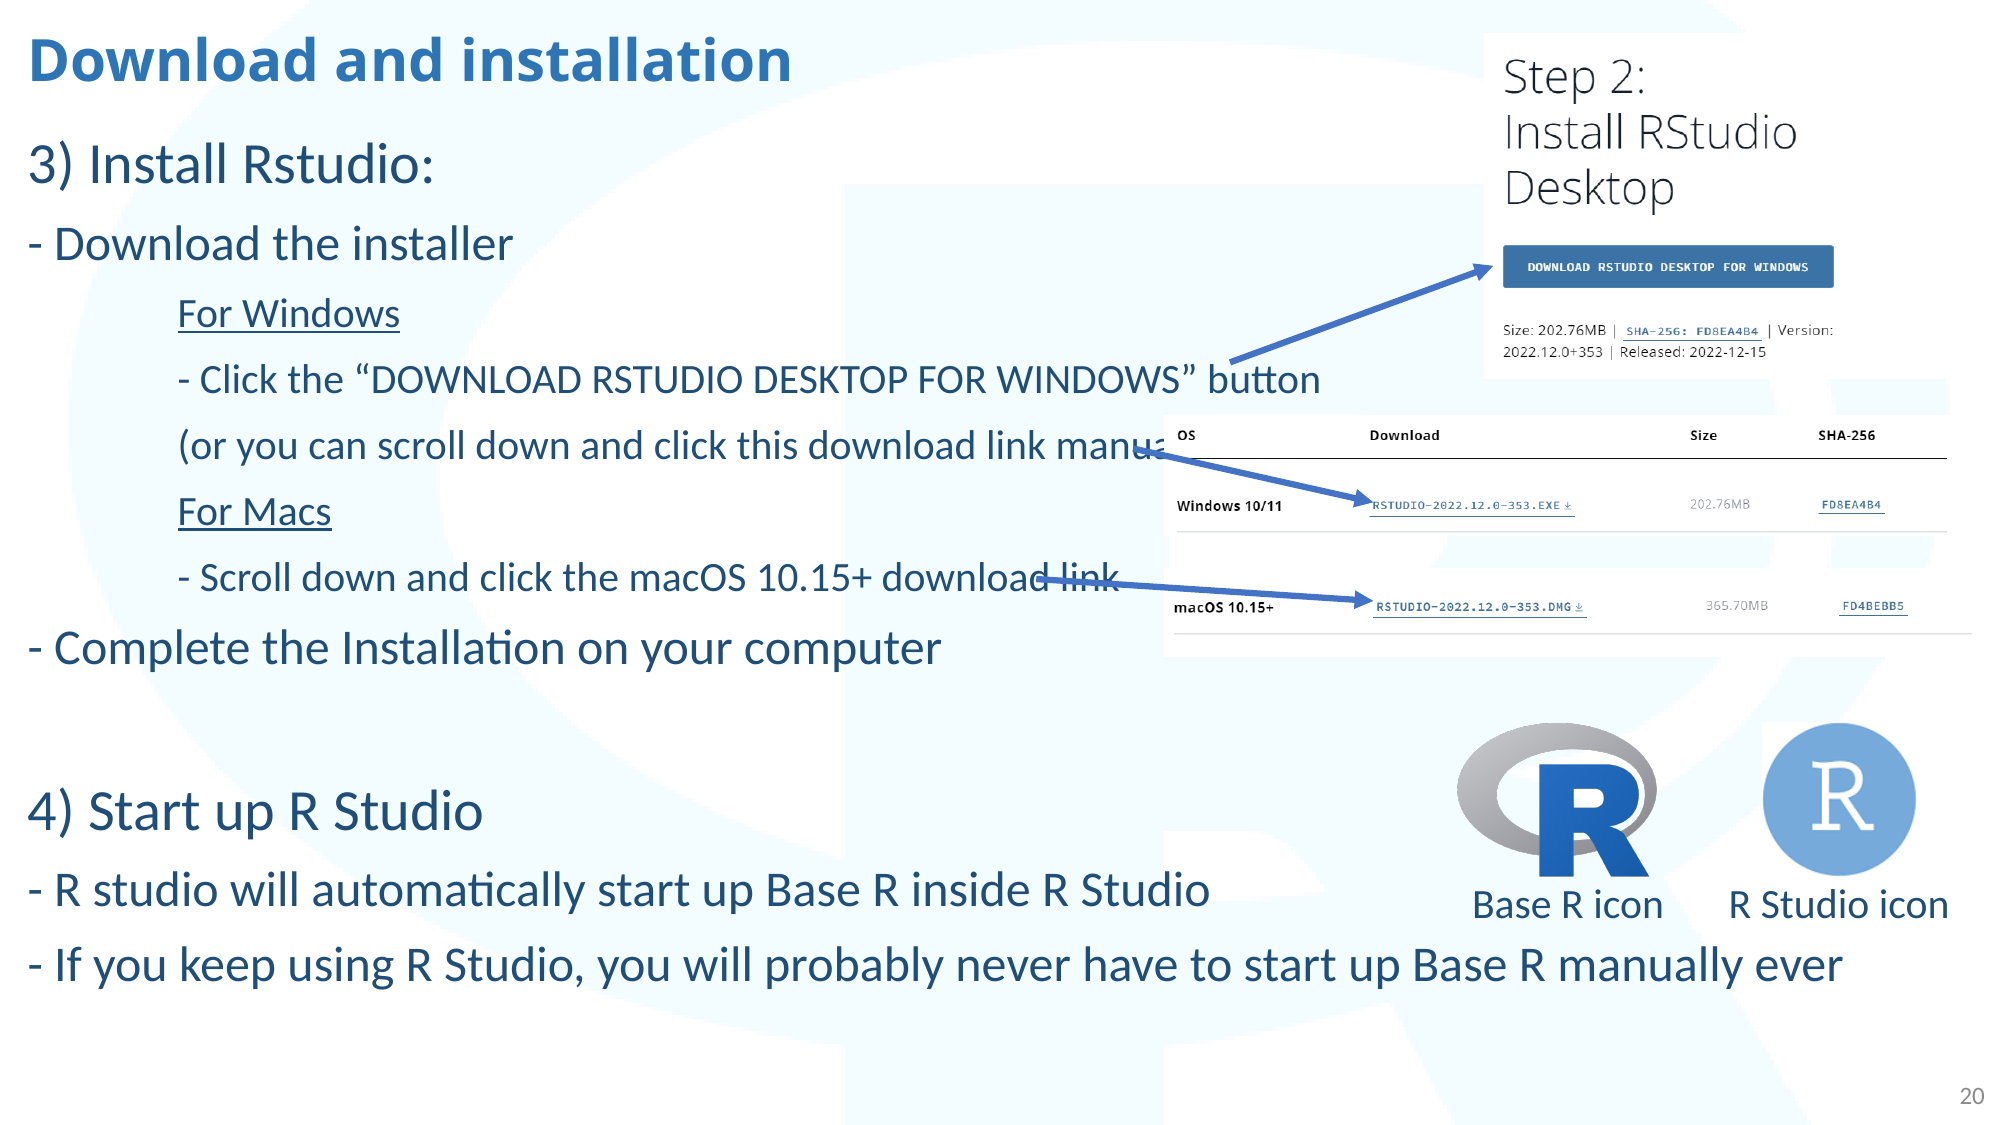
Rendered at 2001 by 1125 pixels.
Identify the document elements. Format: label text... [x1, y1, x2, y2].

picture [1164, 568, 1988, 657]
picture [1484, 33, 1968, 379]
title Download and installation [12, 17, 1988, 108]
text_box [1036, 579, 1374, 601]
slide_number 20 [1550, 1065, 2000, 1125]
text_box Base R icon [1451, 875, 1685, 947]
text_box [1229, 265, 1494, 363]
picture [1164, 415, 1968, 536]
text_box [1133, 448, 1374, 503]
picture [1762, 722, 1917, 877]
text_box R Studio icon [1711, 875, 1968, 947]
picture [1457, 722, 1657, 877]
list 3) Install Rstudio: - Download the installer For Windows - Click the “DOWNLOAD RSTUDIO DESKTOP FOR WINDOWS” button (or you can scroll down and click this download link manually) For Macs - Scroll down and click the macOS 10.15+ download link - Complete the Installation on your computer 4) Start up R Studio - R studio will automatically start up Base R inside R Studio - If you keep using R Studio, you will probably never have to start up Base R manually ever [12, 125, 1988, 1123]
